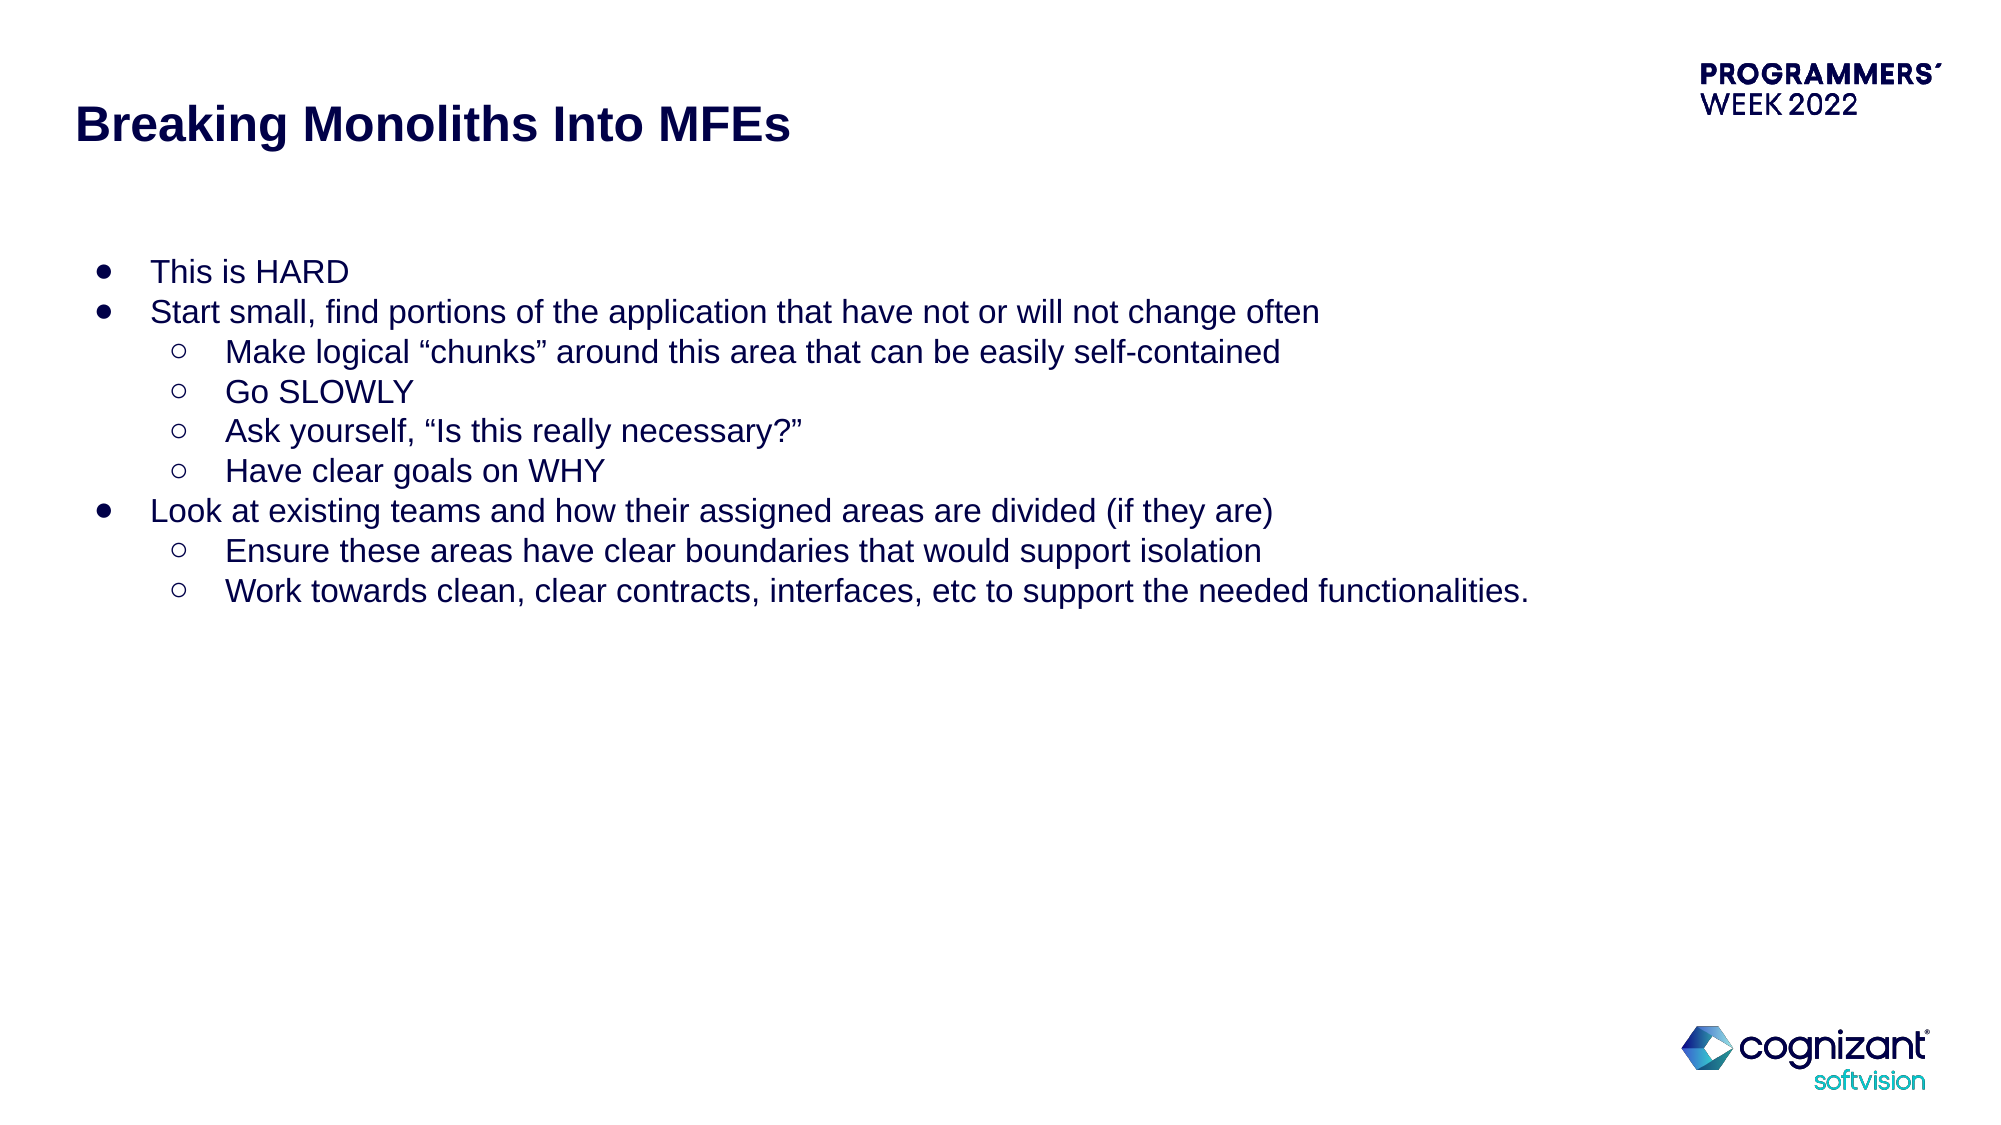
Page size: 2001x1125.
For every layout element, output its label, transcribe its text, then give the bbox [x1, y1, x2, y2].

picture [1677, 51, 1942, 129]
picture [1663, 1005, 1949, 1110]
list This is HARD Start small, find portions of the application that have not or will not change often Make logical “chunks” around this area that can be easily self-contained Go SLOWLY Ask yourself, “Is this really necessary?” Have clear goals on WHY Look at existing teams and how their assigned areas are divided (if they are) Ensure these areas have clear boundaries that would support isolation Work towards clean, clear contracts, interfaces, etc to support the needed functionalities. [75, 249, 1848, 938]
title Breaking Monoliths Into MFEs [75, 91, 1848, 142]
